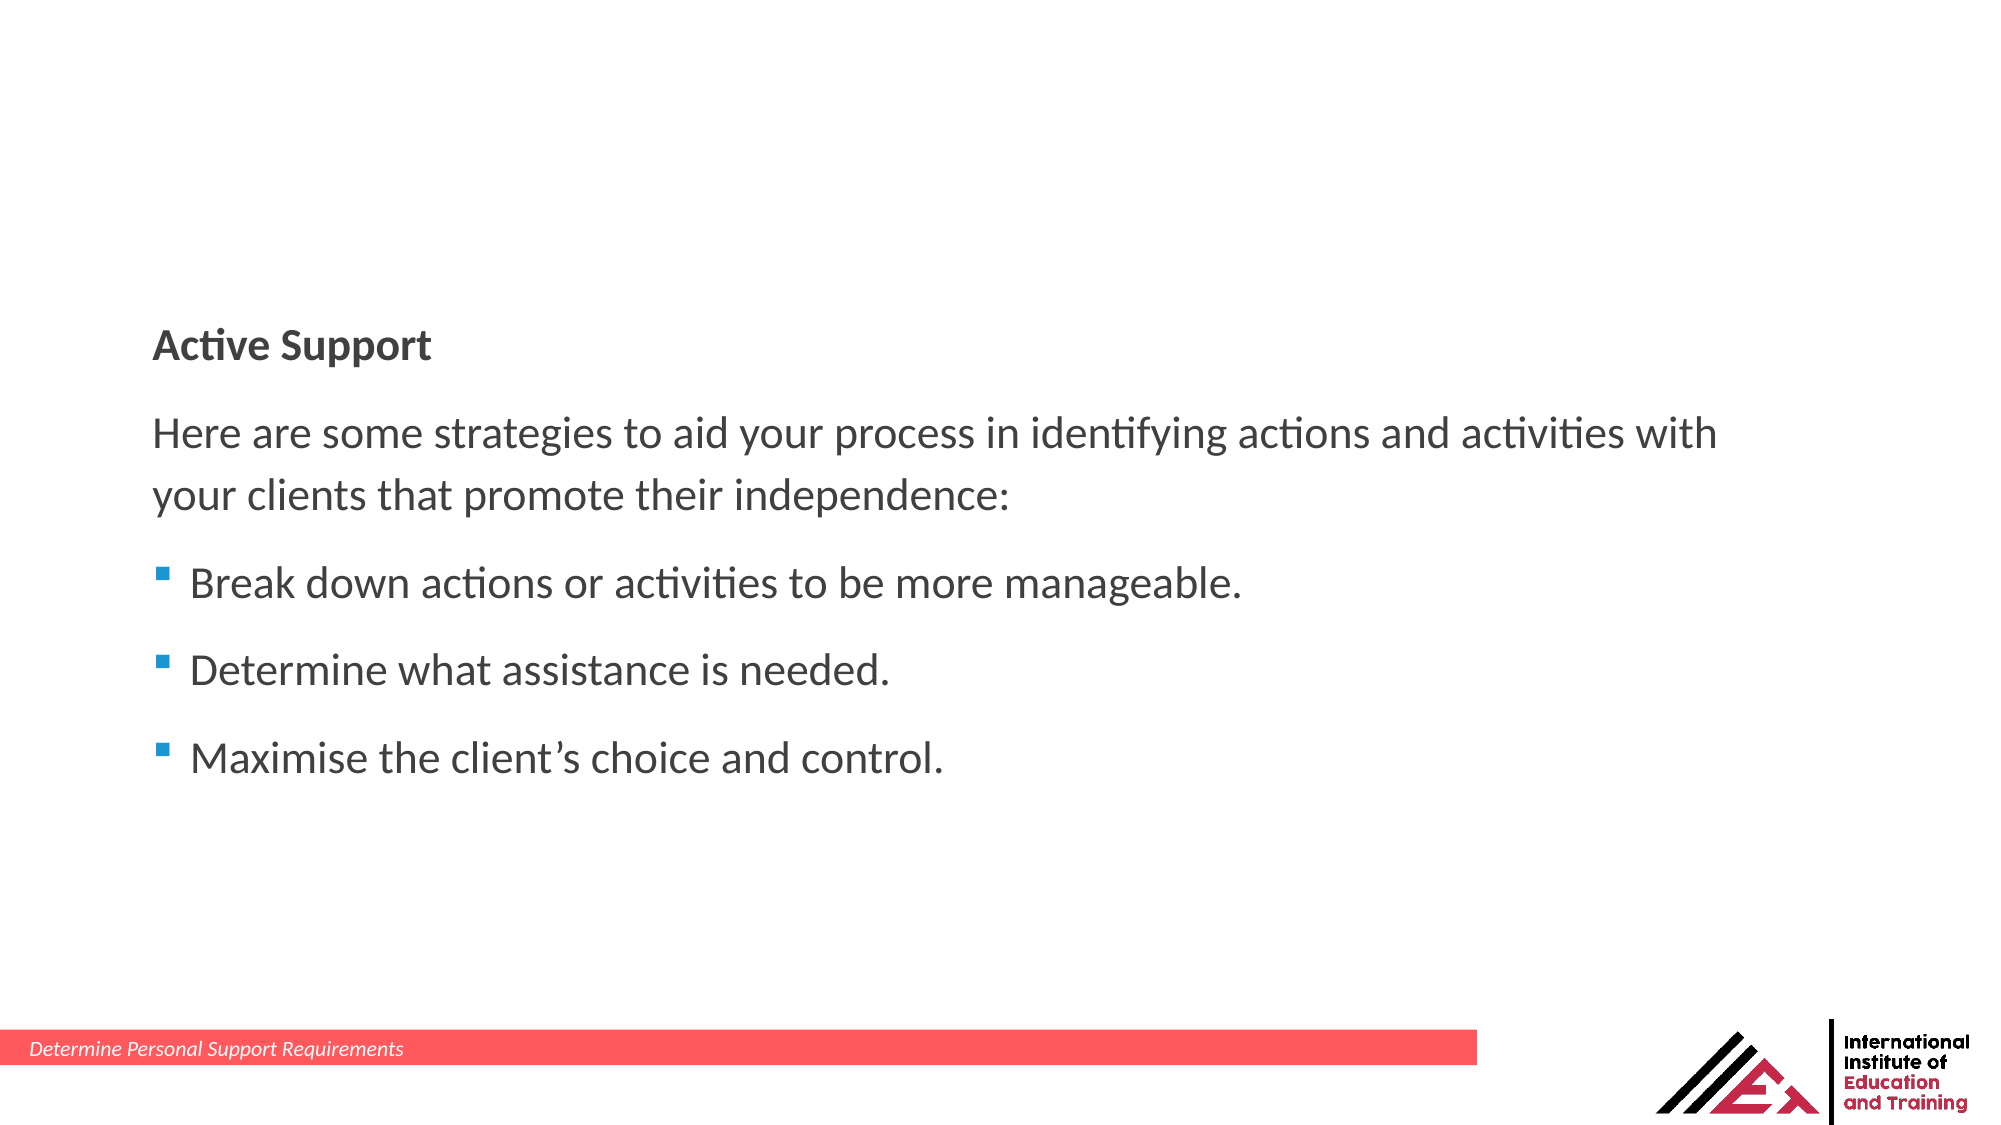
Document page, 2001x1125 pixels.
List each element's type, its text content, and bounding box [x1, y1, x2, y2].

list Active Support Here are some strategies to aid your process in identifying actions and activities with your clients that promote their independence: Break down actions or activities to be more manageable. Determine what assistance is needed. Maximise the client’s choice and control. [137, 299, 1793, 1014]
text_box Determine Personal Support Requirements [0, 1029, 1478, 1066]
picture [1655, 1019, 1969, 1125]
